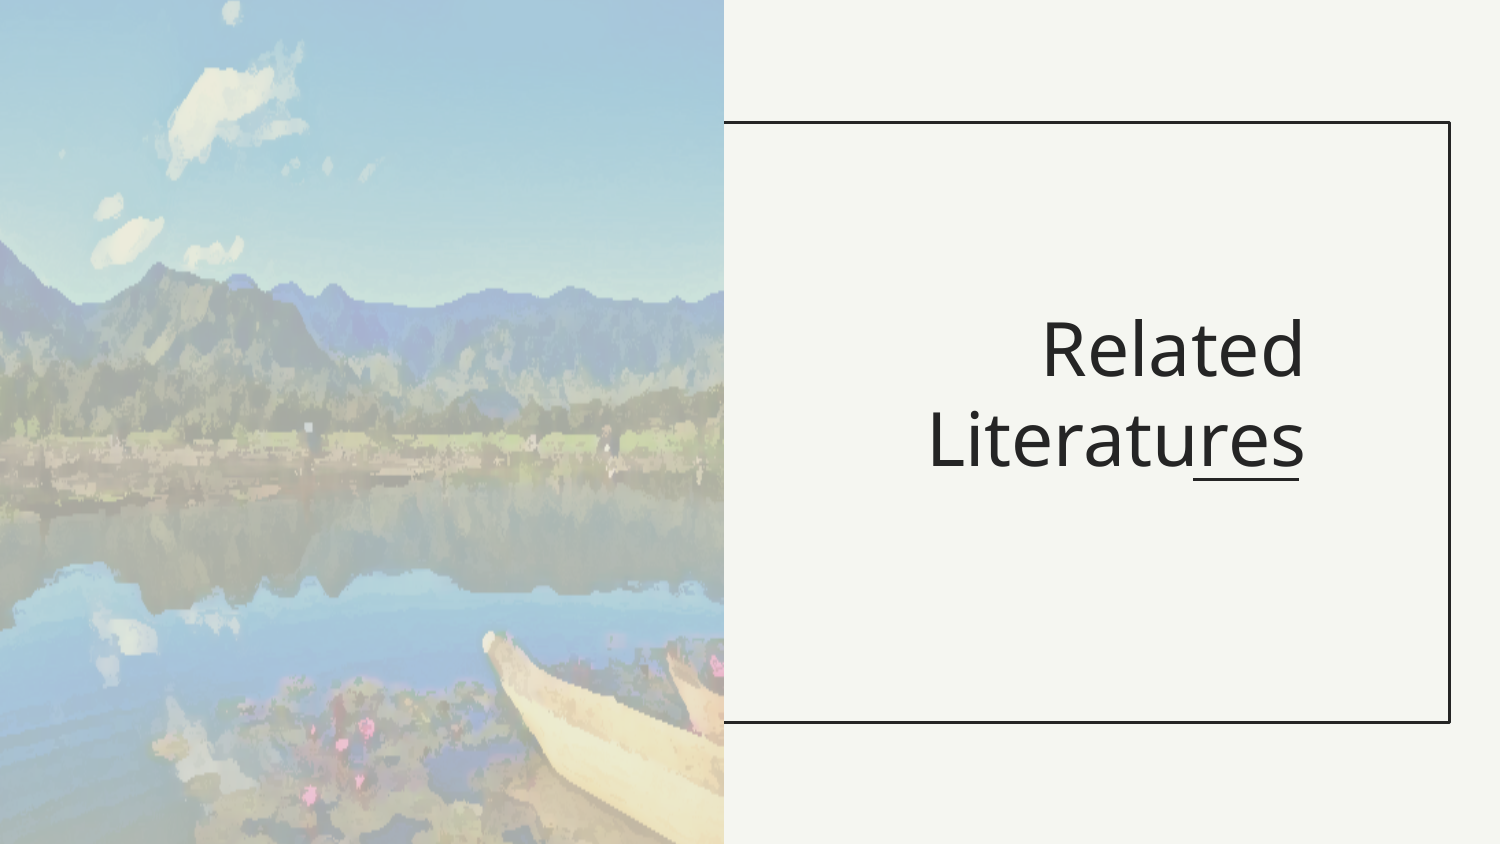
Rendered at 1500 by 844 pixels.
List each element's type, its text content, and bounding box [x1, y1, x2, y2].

picture [0, 0, 725, 844]
title Related Literatures [759, 309, 1322, 475]
